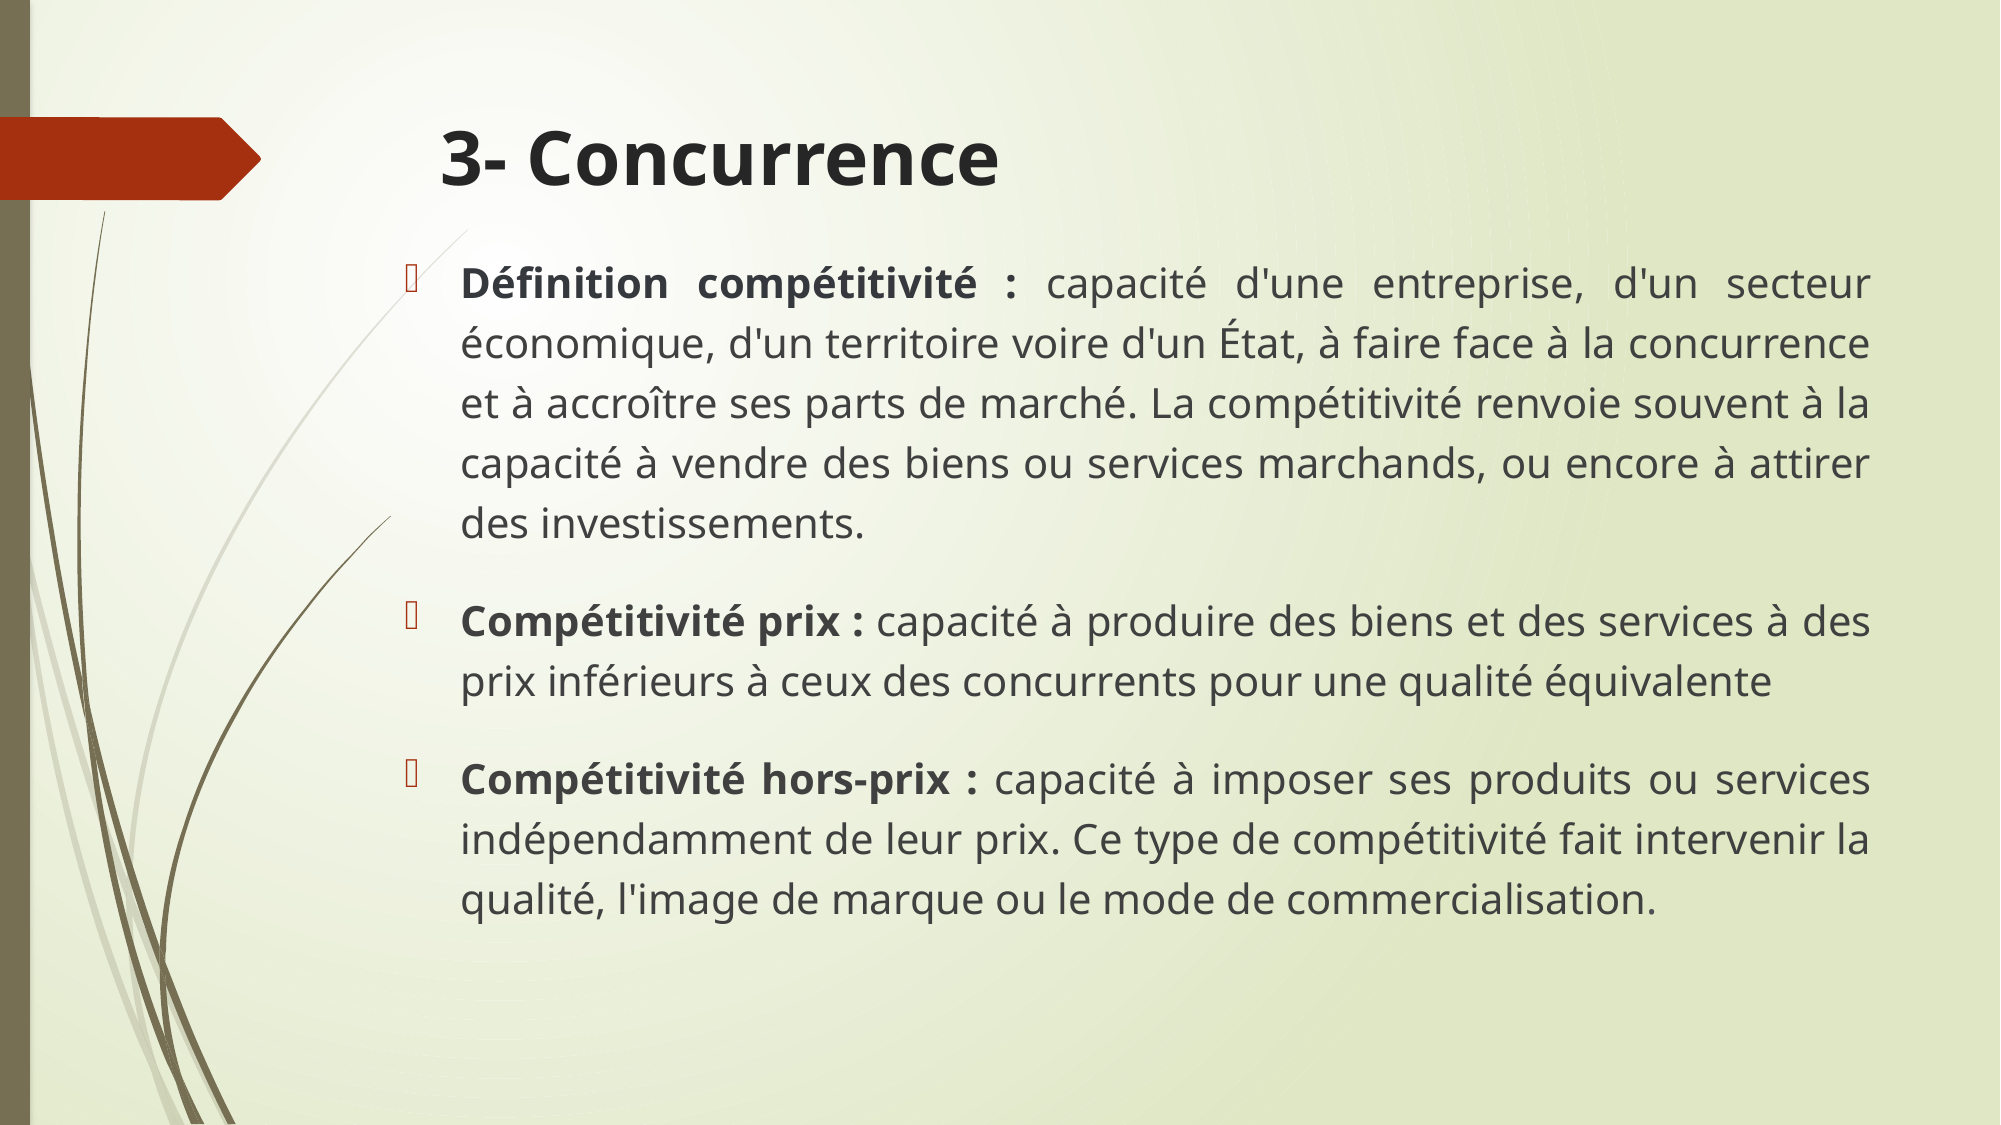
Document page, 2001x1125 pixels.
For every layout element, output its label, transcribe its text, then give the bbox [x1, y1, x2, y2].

list Définition compétitivité : capacité d'une entreprise, d'un secteur économique, d'un territoire voire d'un État, à faire face à la concurrence et à accroître ses parts de marché. La compétitivité renvoie souvent à la capacité à vendre des biens ou services marchands, ou encore à attirer des investissements. Compétitivité prix : capacité à produire des biens et des services à des prix inférieurs à ceux des concurrents pour une qualité équivalente Compétitivité hors-prix : capacité à imposer ses produits ou services indépendamment de leur prix. Ce type de compétitivité fait intervenir la qualité, l'image de marque ou le mode de commercialisation. [389, 239, 1888, 1107]
title 3- Concurrence [425, 102, 1888, 239]
